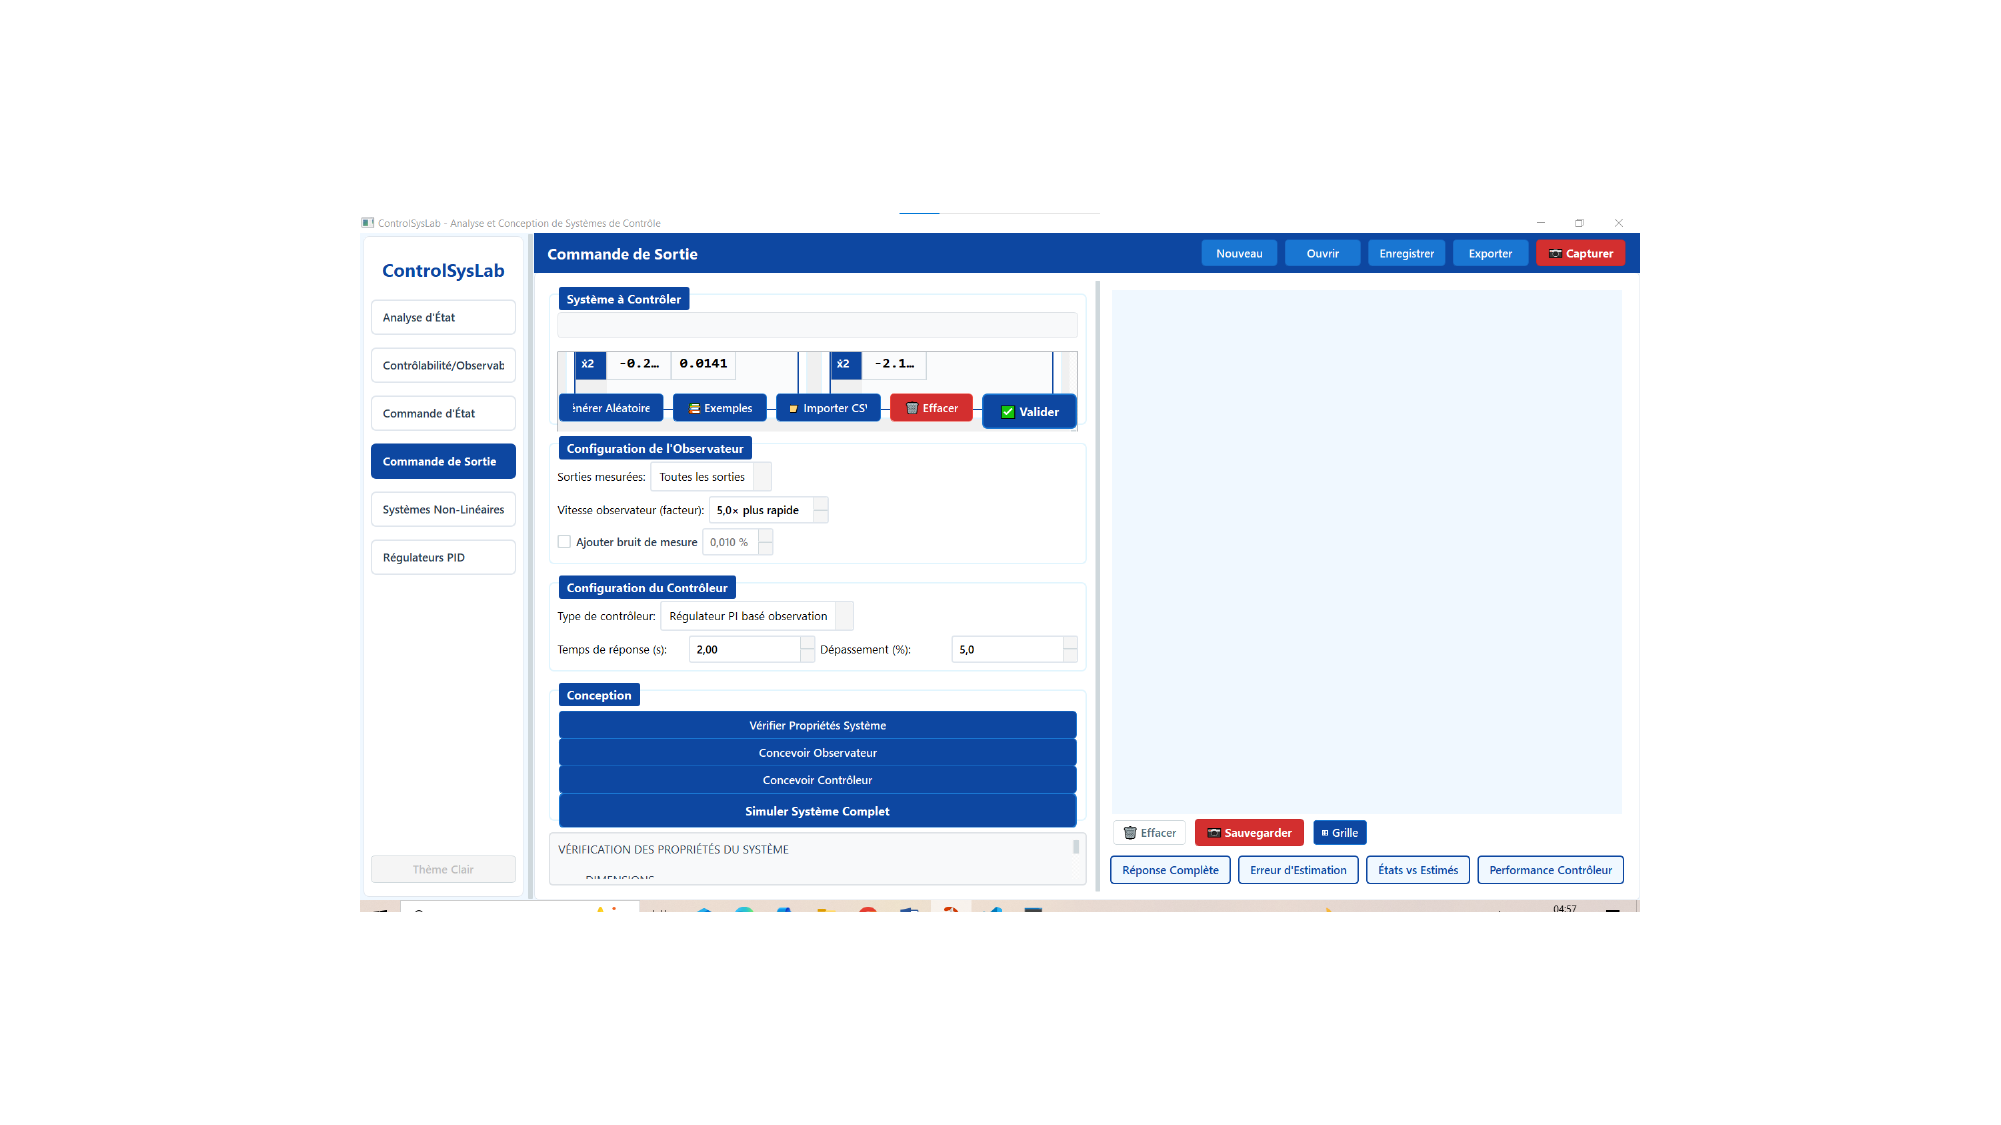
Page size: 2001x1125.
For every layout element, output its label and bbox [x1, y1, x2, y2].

picture [360, 213, 1640, 912]
